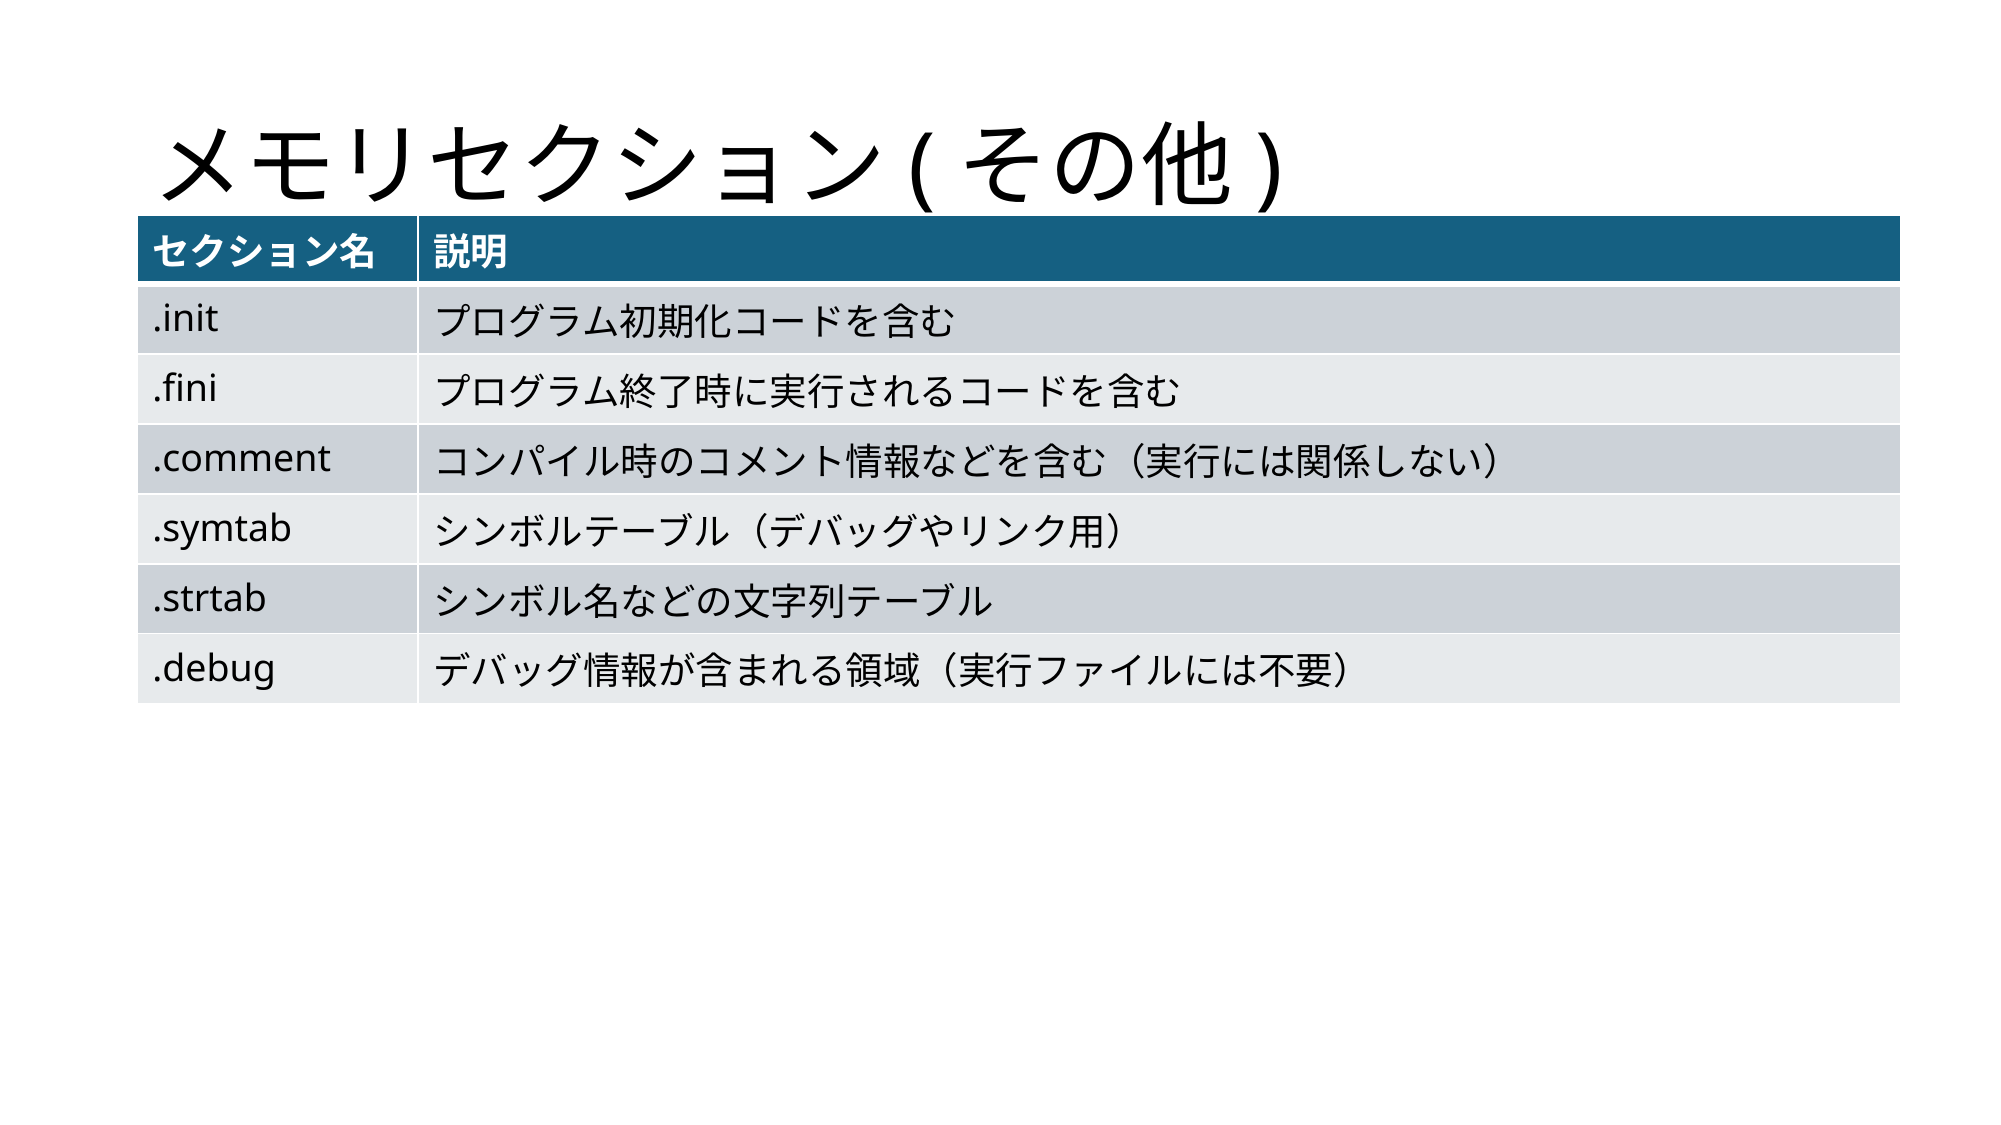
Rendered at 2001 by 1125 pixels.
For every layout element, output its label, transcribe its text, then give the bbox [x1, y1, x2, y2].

table_cell デバッグ情報が含まれる領域（実行ファイルには不要） [419, 634, 1900, 703]
table_cell .comment [138, 425, 417, 493]
table_cell .debug [138, 634, 417, 703]
table_cell .strtab [138, 565, 417, 633]
table_header 説明 [419, 216, 1900, 281]
title メモリセクション(その他) [137, 59, 1863, 214]
table_cell プログラム終了時に実行されるコードを含む [419, 355, 1900, 423]
table_header セクション名 [138, 216, 417, 281]
table_cell .symtab [138, 495, 417, 563]
table_cell .fini [138, 355, 417, 423]
table_cell シンボル名などの文字列テーブル [419, 565, 1900, 633]
table_cell コンパイル時のコメント情報などを含む（実行には関係しない） [419, 425, 1900, 493]
table_cell .init [138, 287, 417, 353]
table_cell シンボルテーブル（デバッグやリンク用） [419, 495, 1900, 563]
table_cell プログラム初期化コードを含む [419, 287, 1900, 353]
